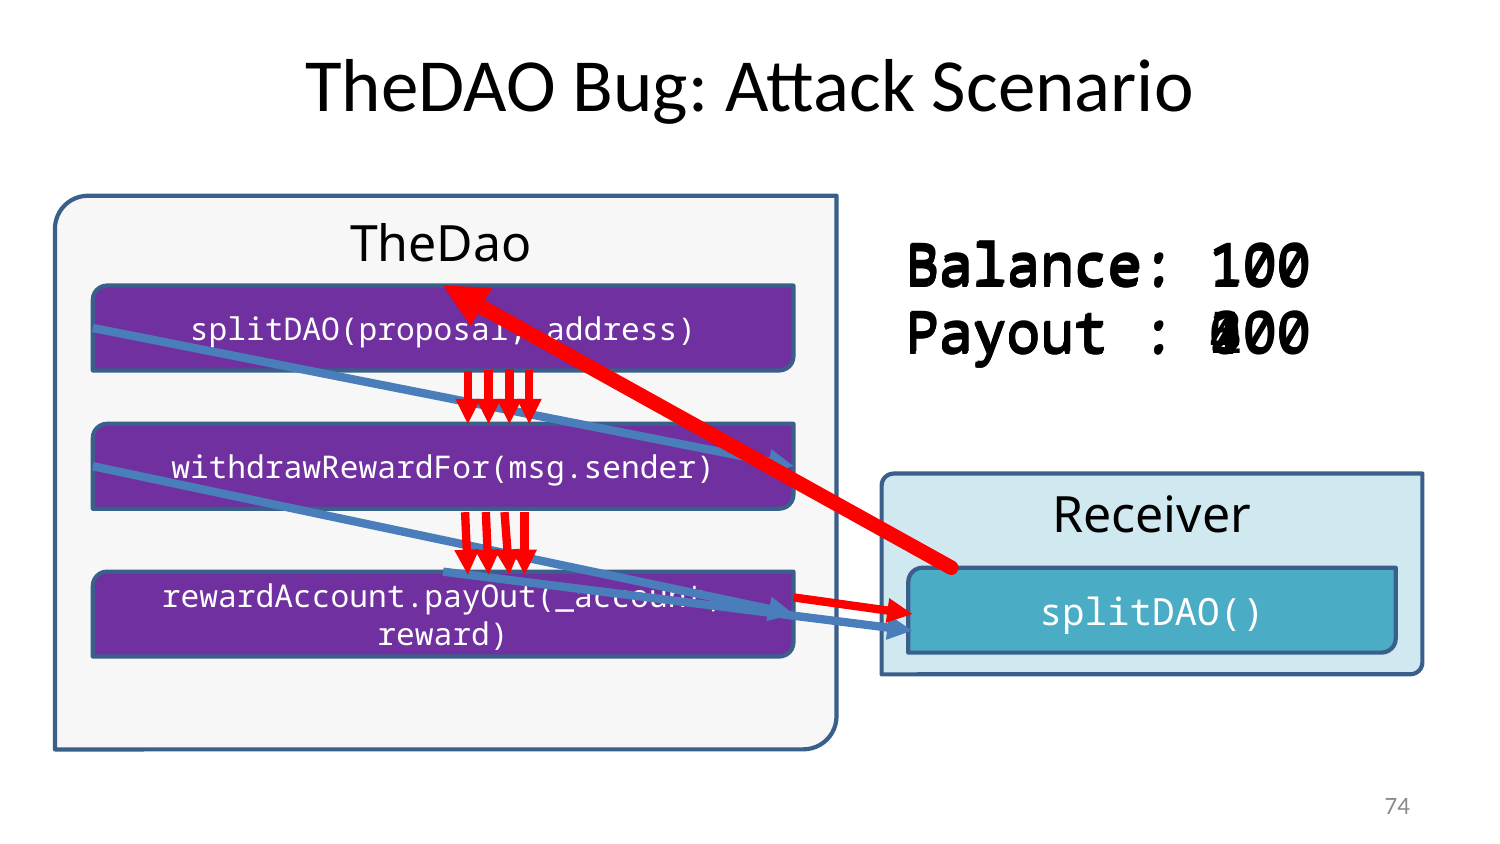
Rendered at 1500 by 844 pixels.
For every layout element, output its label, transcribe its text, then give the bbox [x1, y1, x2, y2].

text_box withdrawRewardFor(msg.sender) [90, 421, 788, 511]
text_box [793, 621, 913, 631]
text_box Balance: 100 Payout : 500 [893, 222, 1398, 414]
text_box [464, 511, 469, 575]
text_box splitDAO() [906, 565, 1398, 655]
title TheDAO Bug: Attack Scenario [75, 22, 1425, 141]
text_box TheDao [52, 193, 839, 752]
text_box Receiver [879, 471, 1425, 677]
text_box splitDAO(proposal, address) [90, 283, 796, 373]
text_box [485, 511, 489, 575]
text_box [793, 327, 952, 568]
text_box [793, 597, 913, 615]
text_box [504, 511, 510, 575]
slide_number 74 [1074, 782, 1425, 827]
text_box rewardAccount.payOut(_account, reward) [90, 569, 796, 659]
